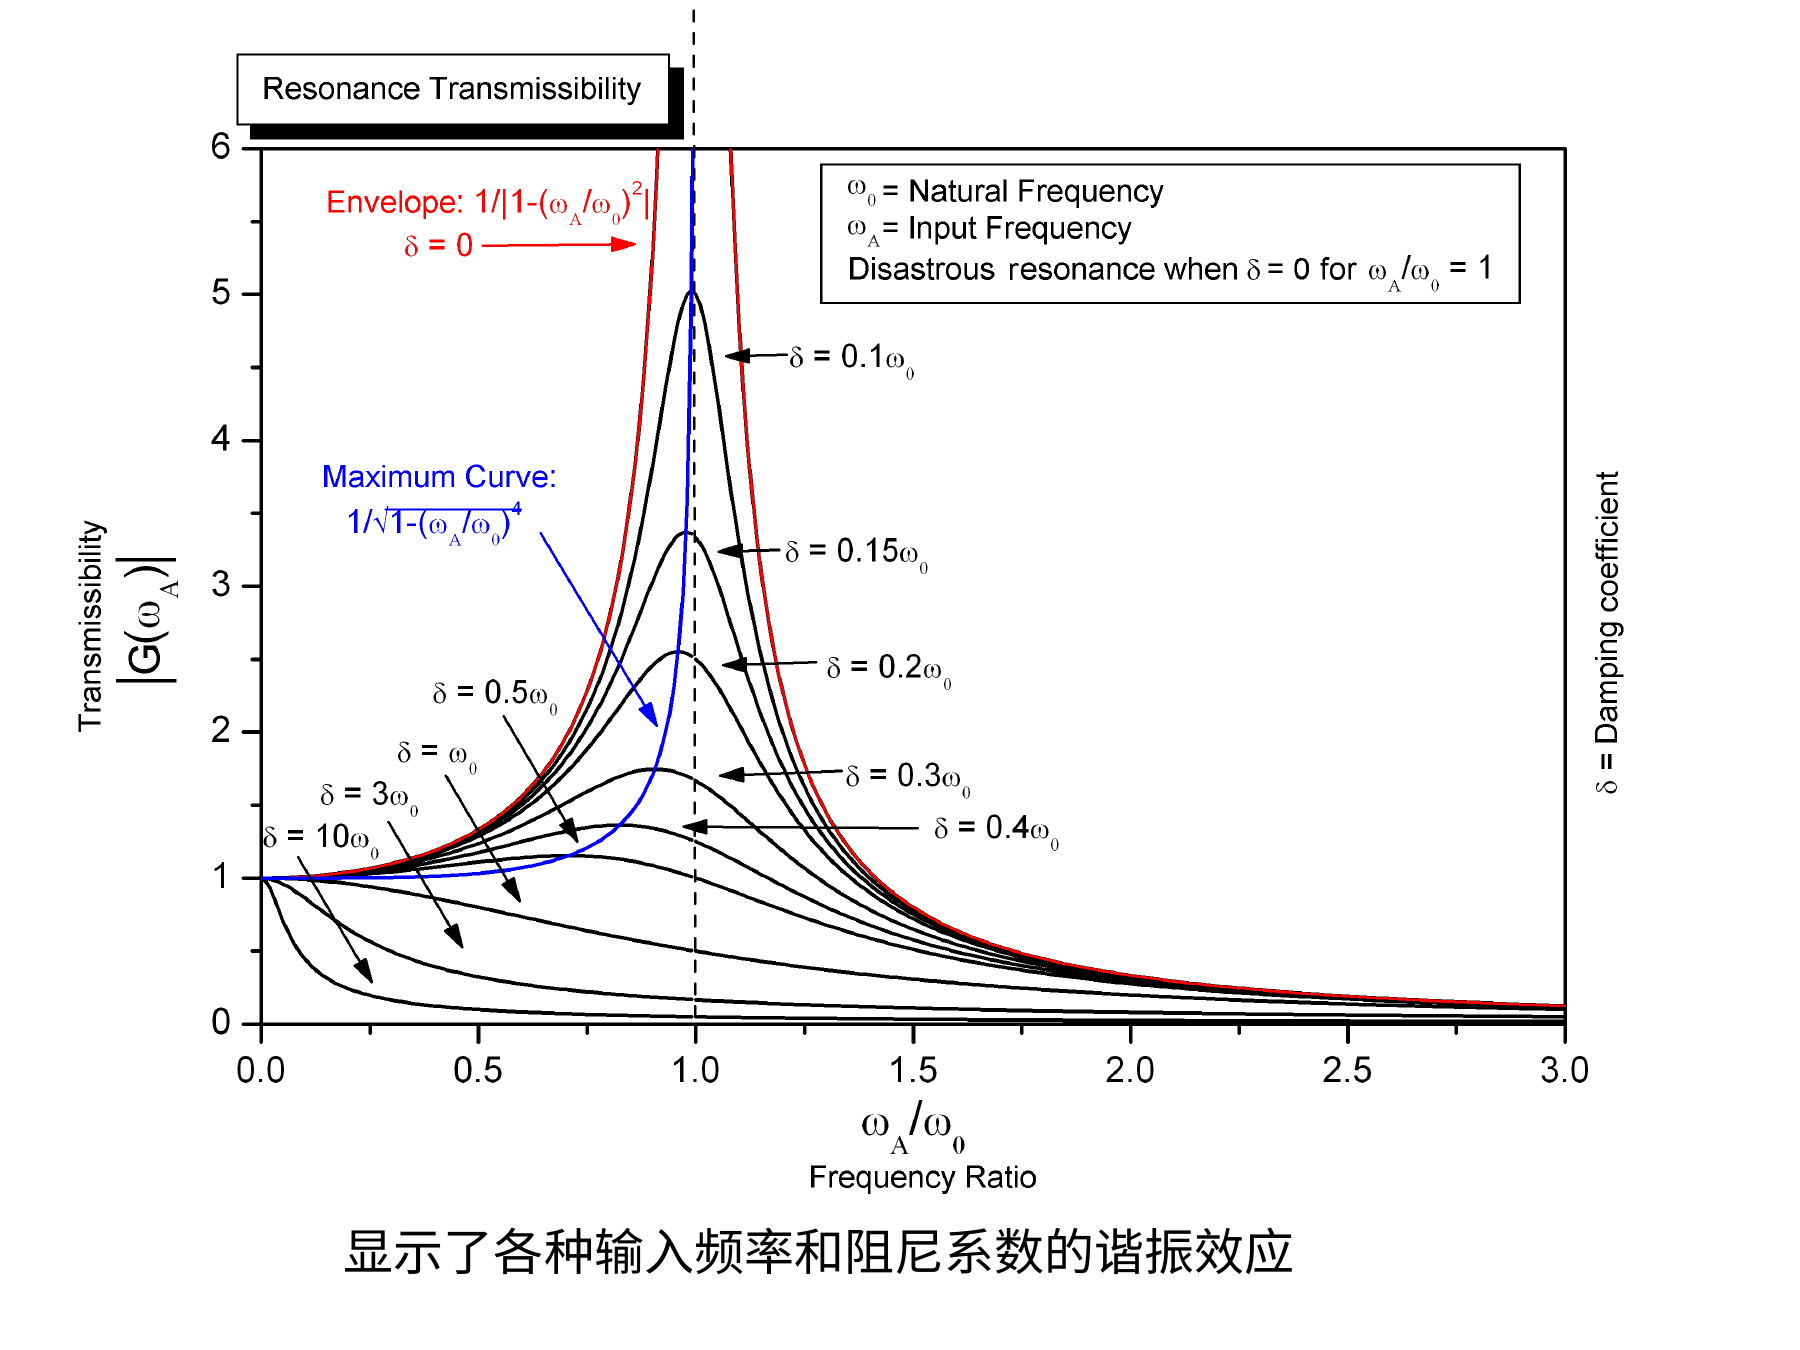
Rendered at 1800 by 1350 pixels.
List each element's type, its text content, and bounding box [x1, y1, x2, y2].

text_box 显示了各种输入频率和阻尼系数的谐振效应 [329, 1213, 1399, 1288]
picture [13, 0, 1722, 1213]
